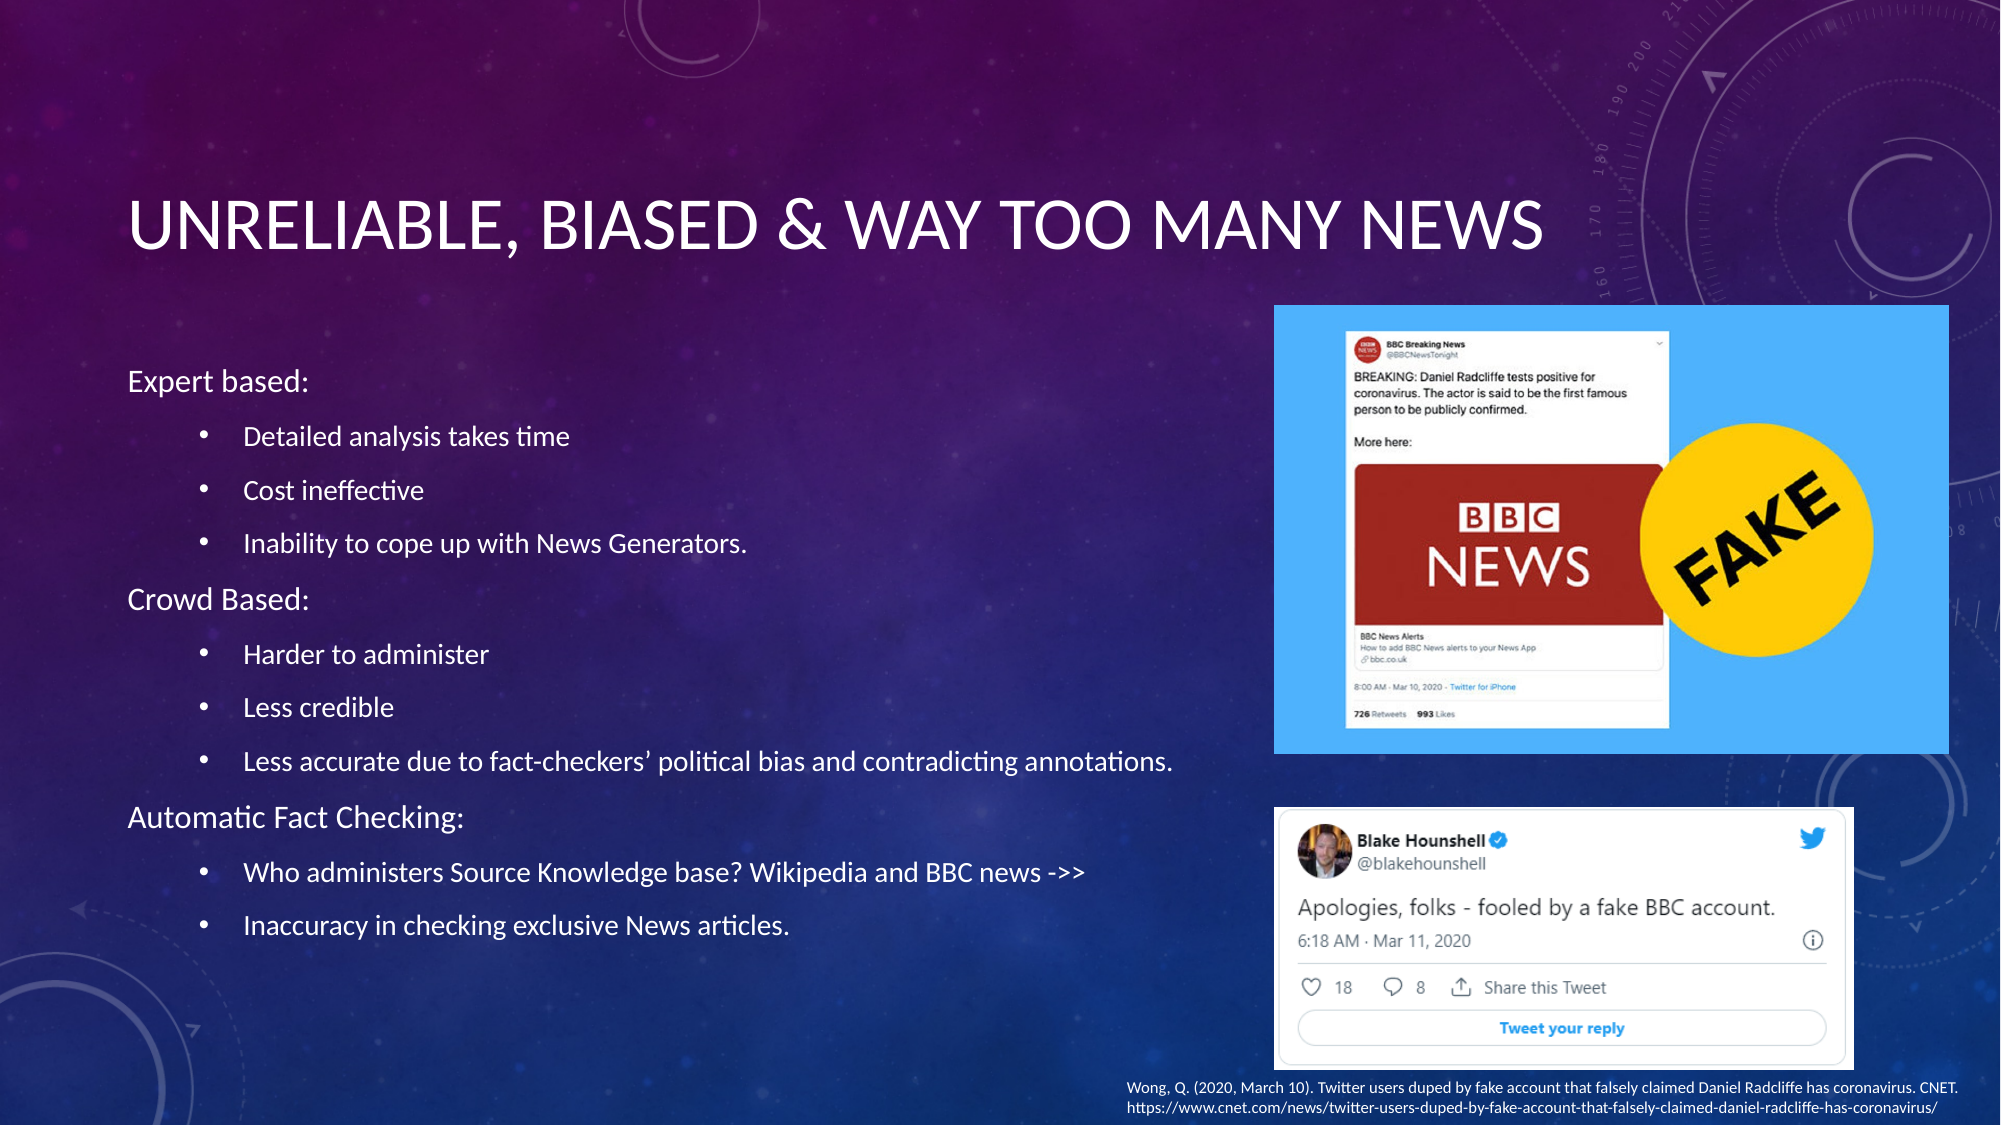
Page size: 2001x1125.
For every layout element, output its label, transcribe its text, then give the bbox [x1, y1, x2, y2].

title UNRELIABLE, BIASED & WAY TOO MANY NEWS [112, 99, 1775, 339]
picture [0, 0, 2001, 1125]
text_box Wong, Q. (2020, March 10). Twitter users duped by fake account that falsely claimed Daniel Radcliffe has coronavirus. CNET. https://www.cnet.com/news/twitter-users-duped-by-fake-account-that-falsely-claimed-daniel-radcliffe-has-coronavirus/ [1111, 1069, 2000, 1125]
list Expert based: Detailed analysis takes time Cost ineffective Inability to cope up with News Generators. Crowd Based: Harder to administer Less credible Less accurate due to fact-checkers’ political bias and contradicting annotations. Automatic Fact Checking: Who administers Source Knowledge base? Wikipedia and BBC news ->> Inaccuracy in checking exclusive News articles. [112, 351, 1775, 950]
